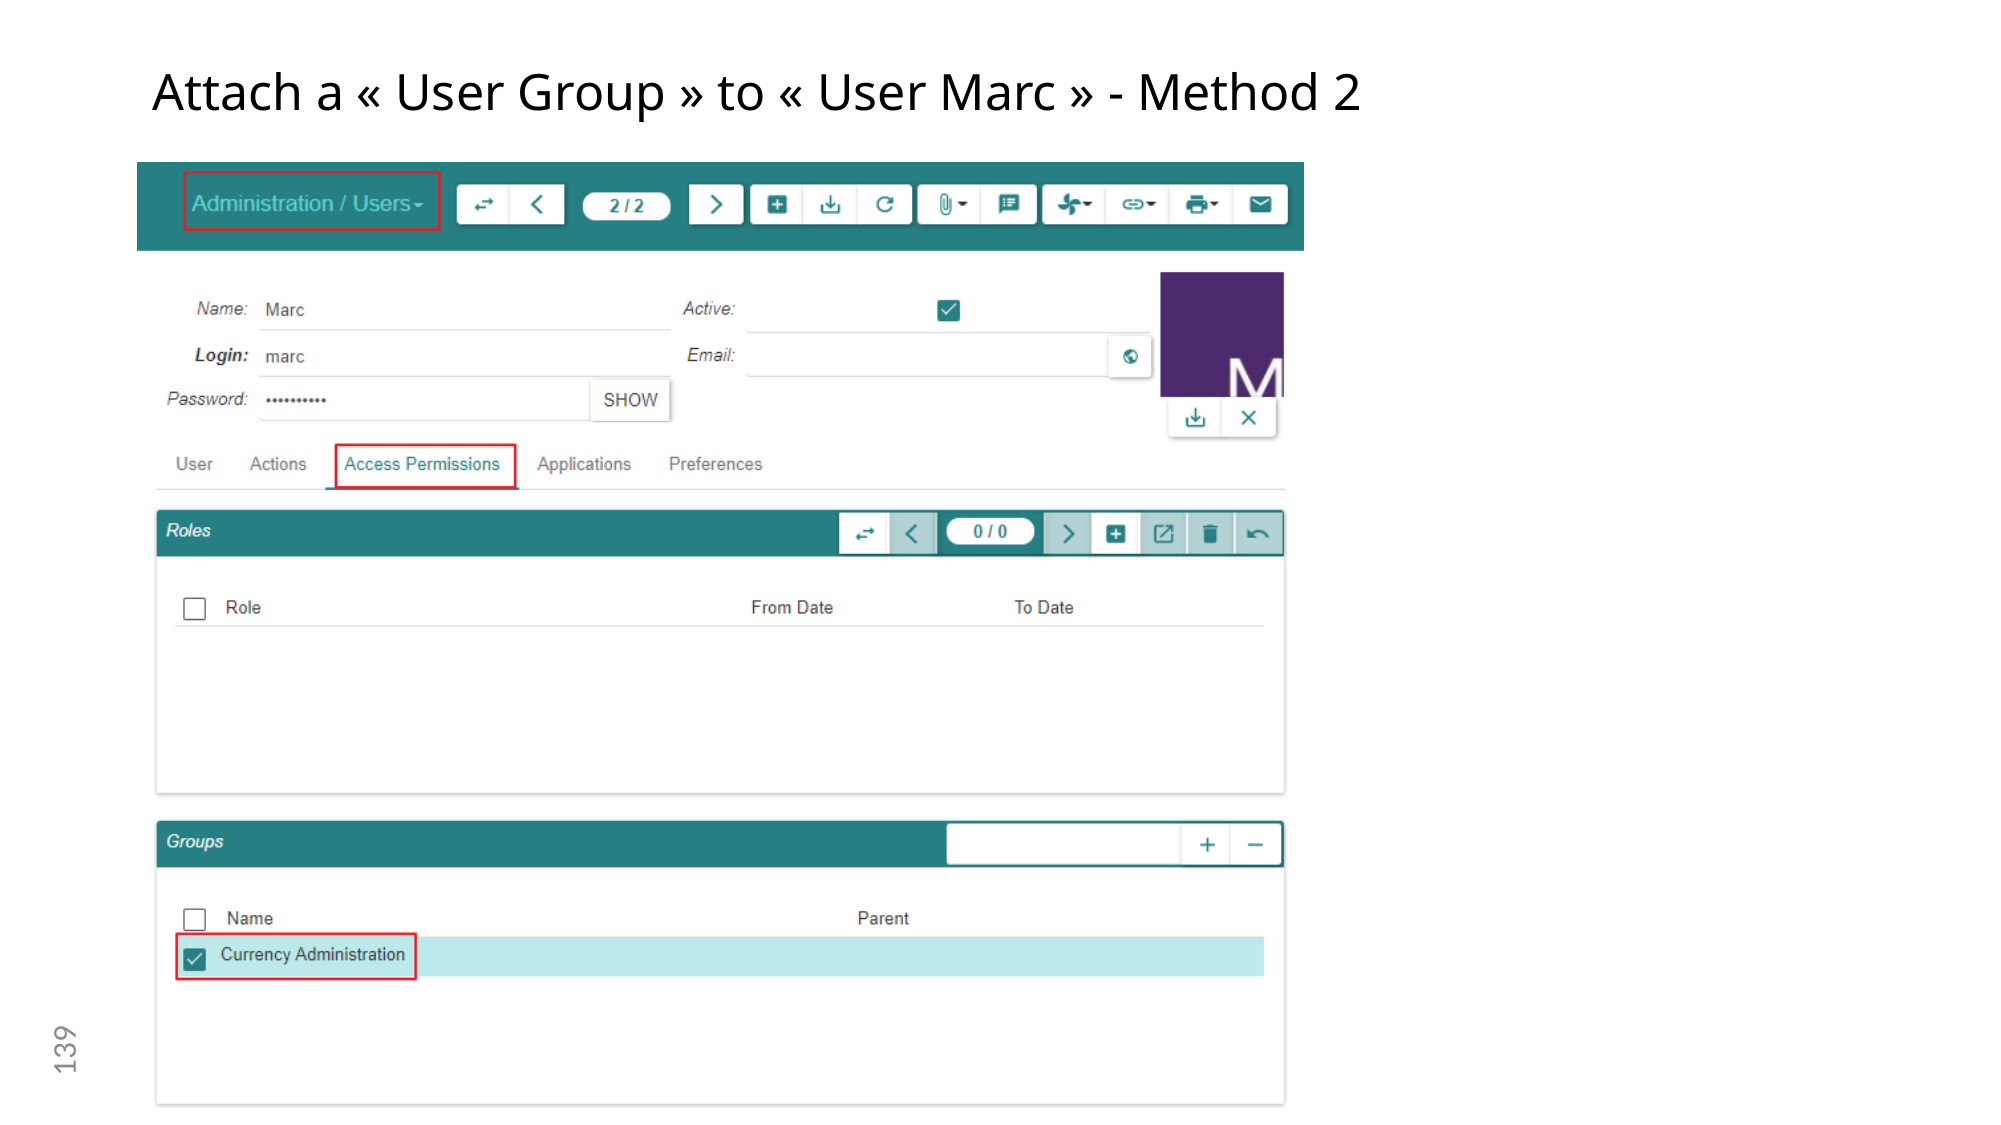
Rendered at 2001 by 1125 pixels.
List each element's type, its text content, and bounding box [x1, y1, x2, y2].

title Attach a « User Group » to « User Marc » - Method 2 [137, 59, 1863, 136]
picture [137, 162, 1304, 1108]
slide_number 139 [32, 995, 93, 1108]
